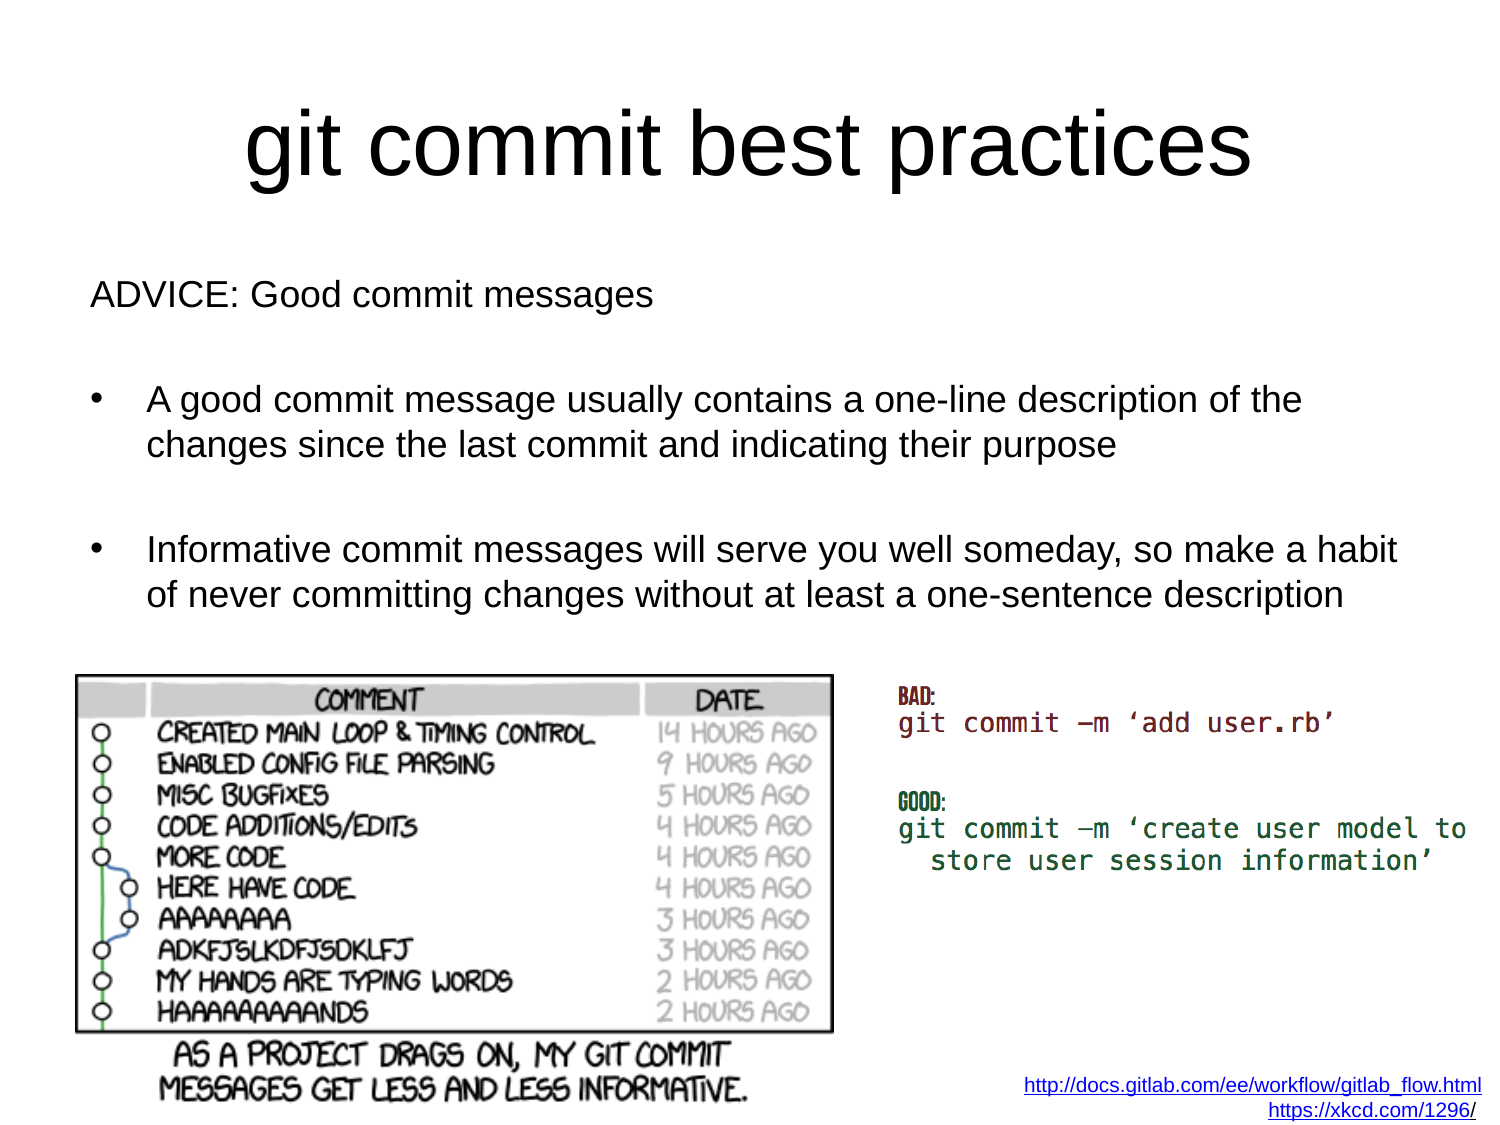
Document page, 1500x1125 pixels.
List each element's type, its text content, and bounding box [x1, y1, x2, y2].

text_box http://docs.gitlab.com/ee/workflow/gitlab_flow.html https://xkcd.com/1296/ [809, 1064, 1497, 1125]
title git commit best practices [75, 45, 1425, 233]
picture [890, 673, 1476, 886]
picture [74, 674, 834, 1107]
list ADVICE: Good commit messages A good commit message usually contains a one-line description of the changes since the last commit and indicating their purpose Informative commit messages will serve you well someday, so make a habit of never committing changes without at least a one-sentence description [75, 262, 1425, 654]
